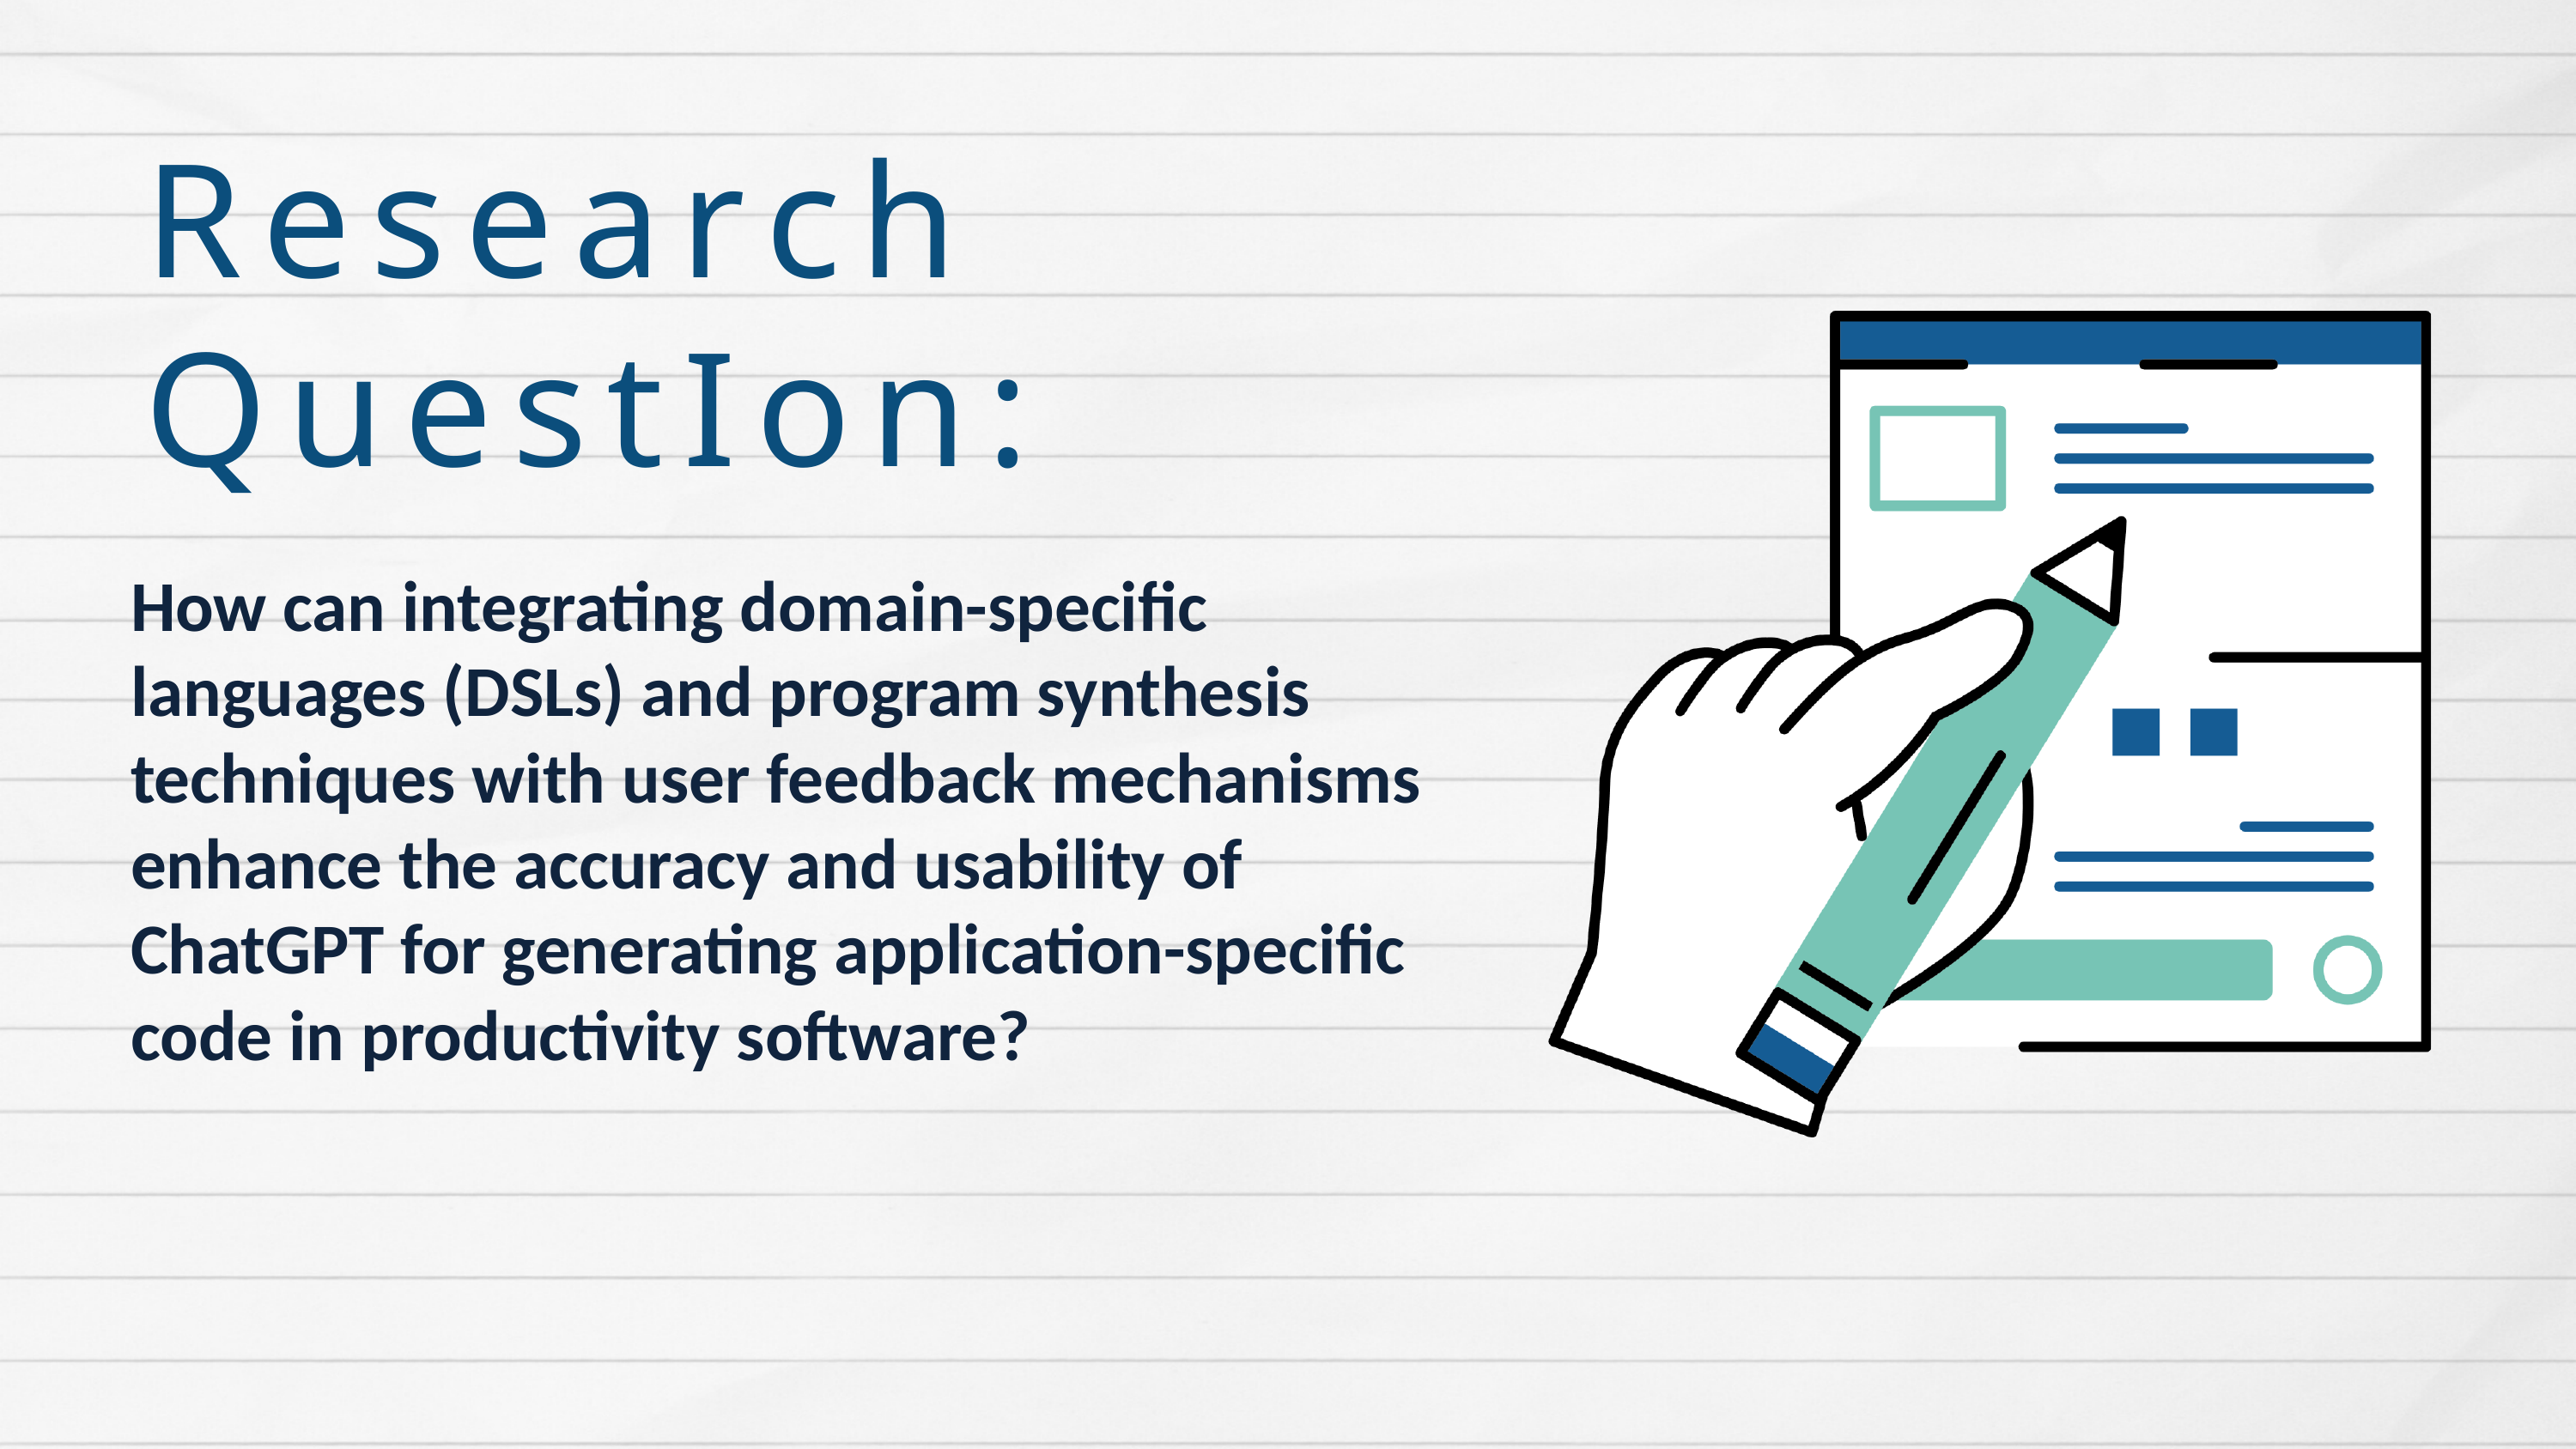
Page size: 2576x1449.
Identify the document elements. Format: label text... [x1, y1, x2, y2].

text_box [1547, 311, 2432, 1137]
text_box How can integrating domain-specific languages (DSLs) and program synthesis techniques with user feedback mechanisms enhance the accuracy and usability of ChatGPT for generating application-specific code in productivity software? [118, 553, 1483, 1081]
text_box R e s e a r c h Q u e s t I o n : [144, 120, 1919, 499]
text_box [0, 0, 2576, 1449]
